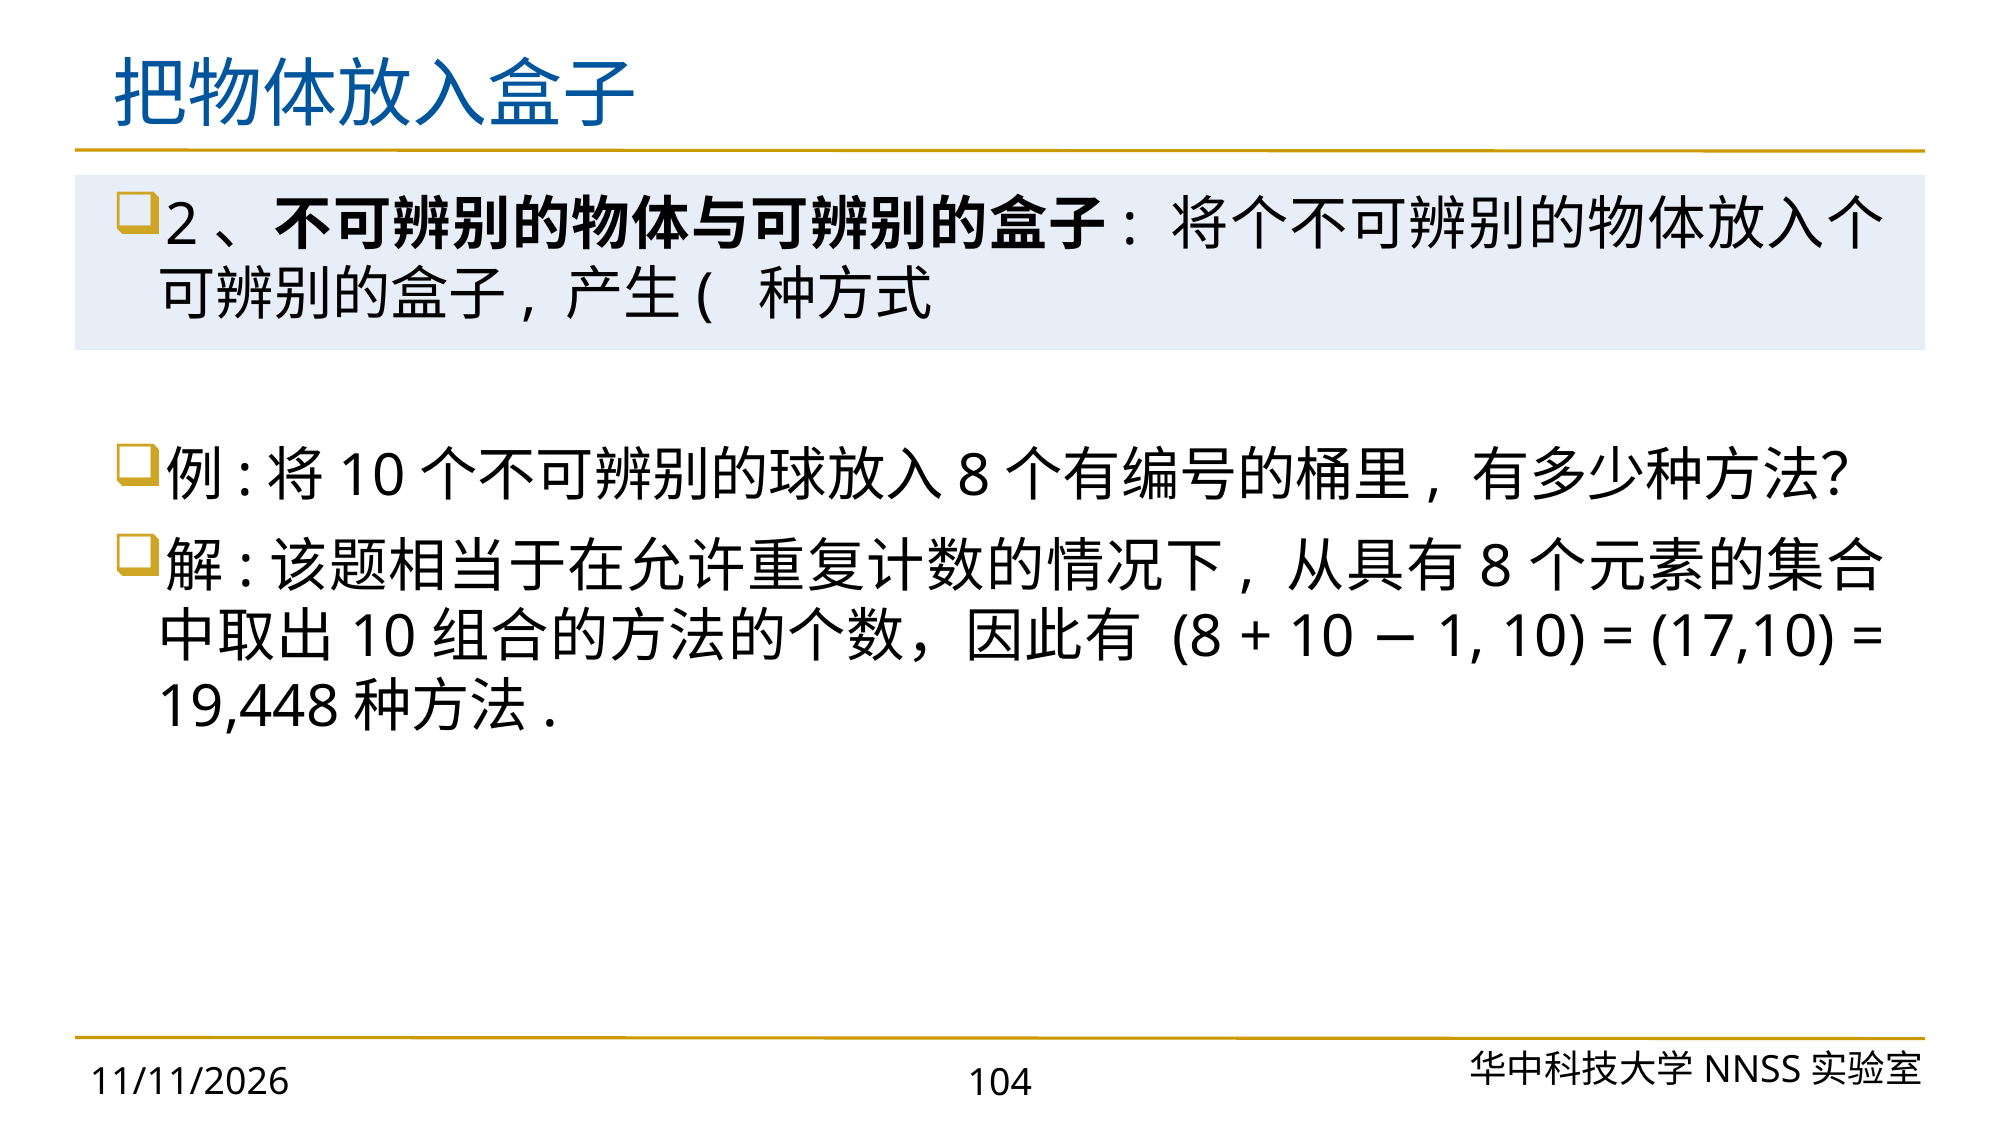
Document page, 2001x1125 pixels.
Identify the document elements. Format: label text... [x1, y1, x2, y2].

title 把物体放入盒子 [97, 44, 1900, 149]
slide_number 104 [699, 1050, 1300, 1111]
footer 华中科技大学NNSS实验室 [1137, 1037, 1938, 1113]
text_box [74, 174, 1926, 351]
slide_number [75, 1050, 550, 1111]
